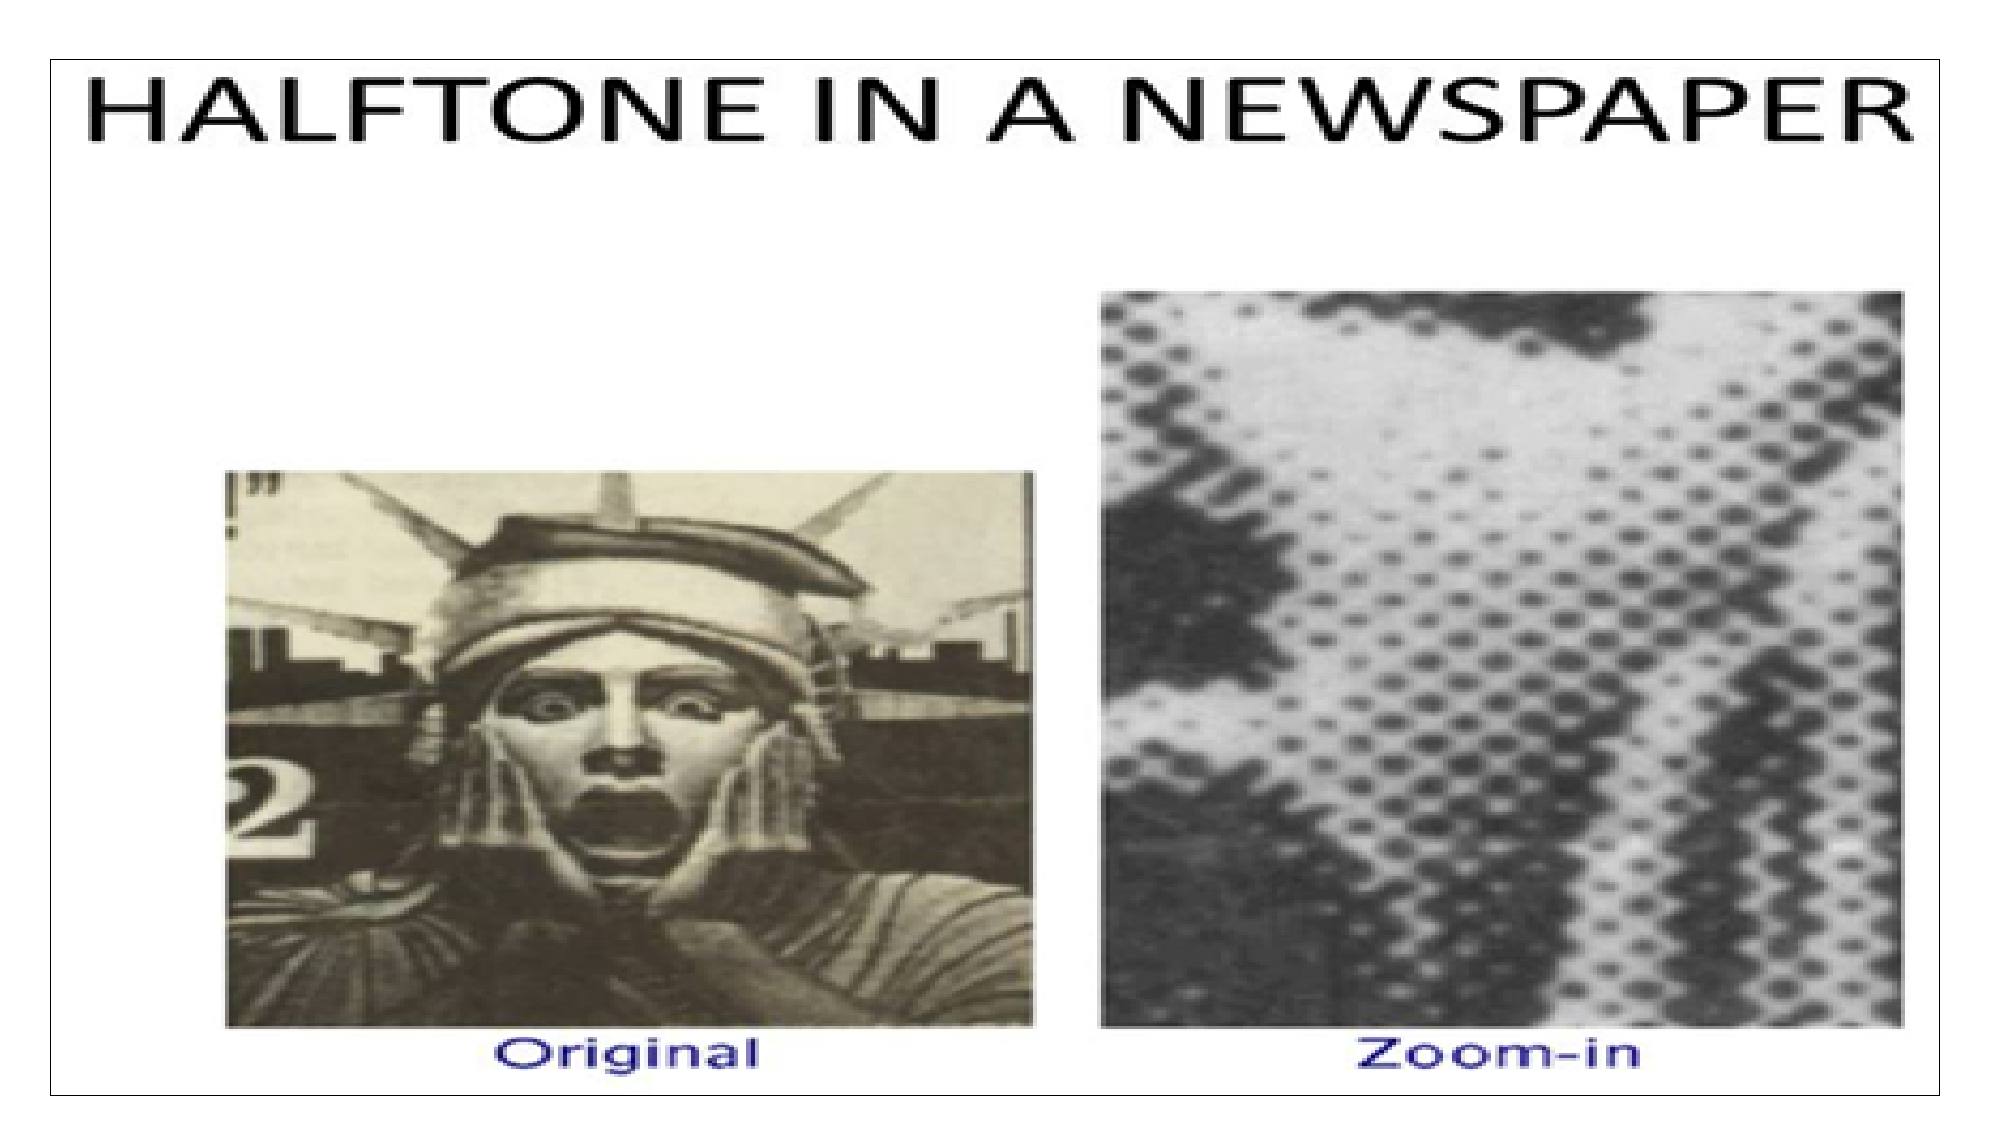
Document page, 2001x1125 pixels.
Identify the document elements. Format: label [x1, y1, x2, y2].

list [50, 59, 1940, 1096]
